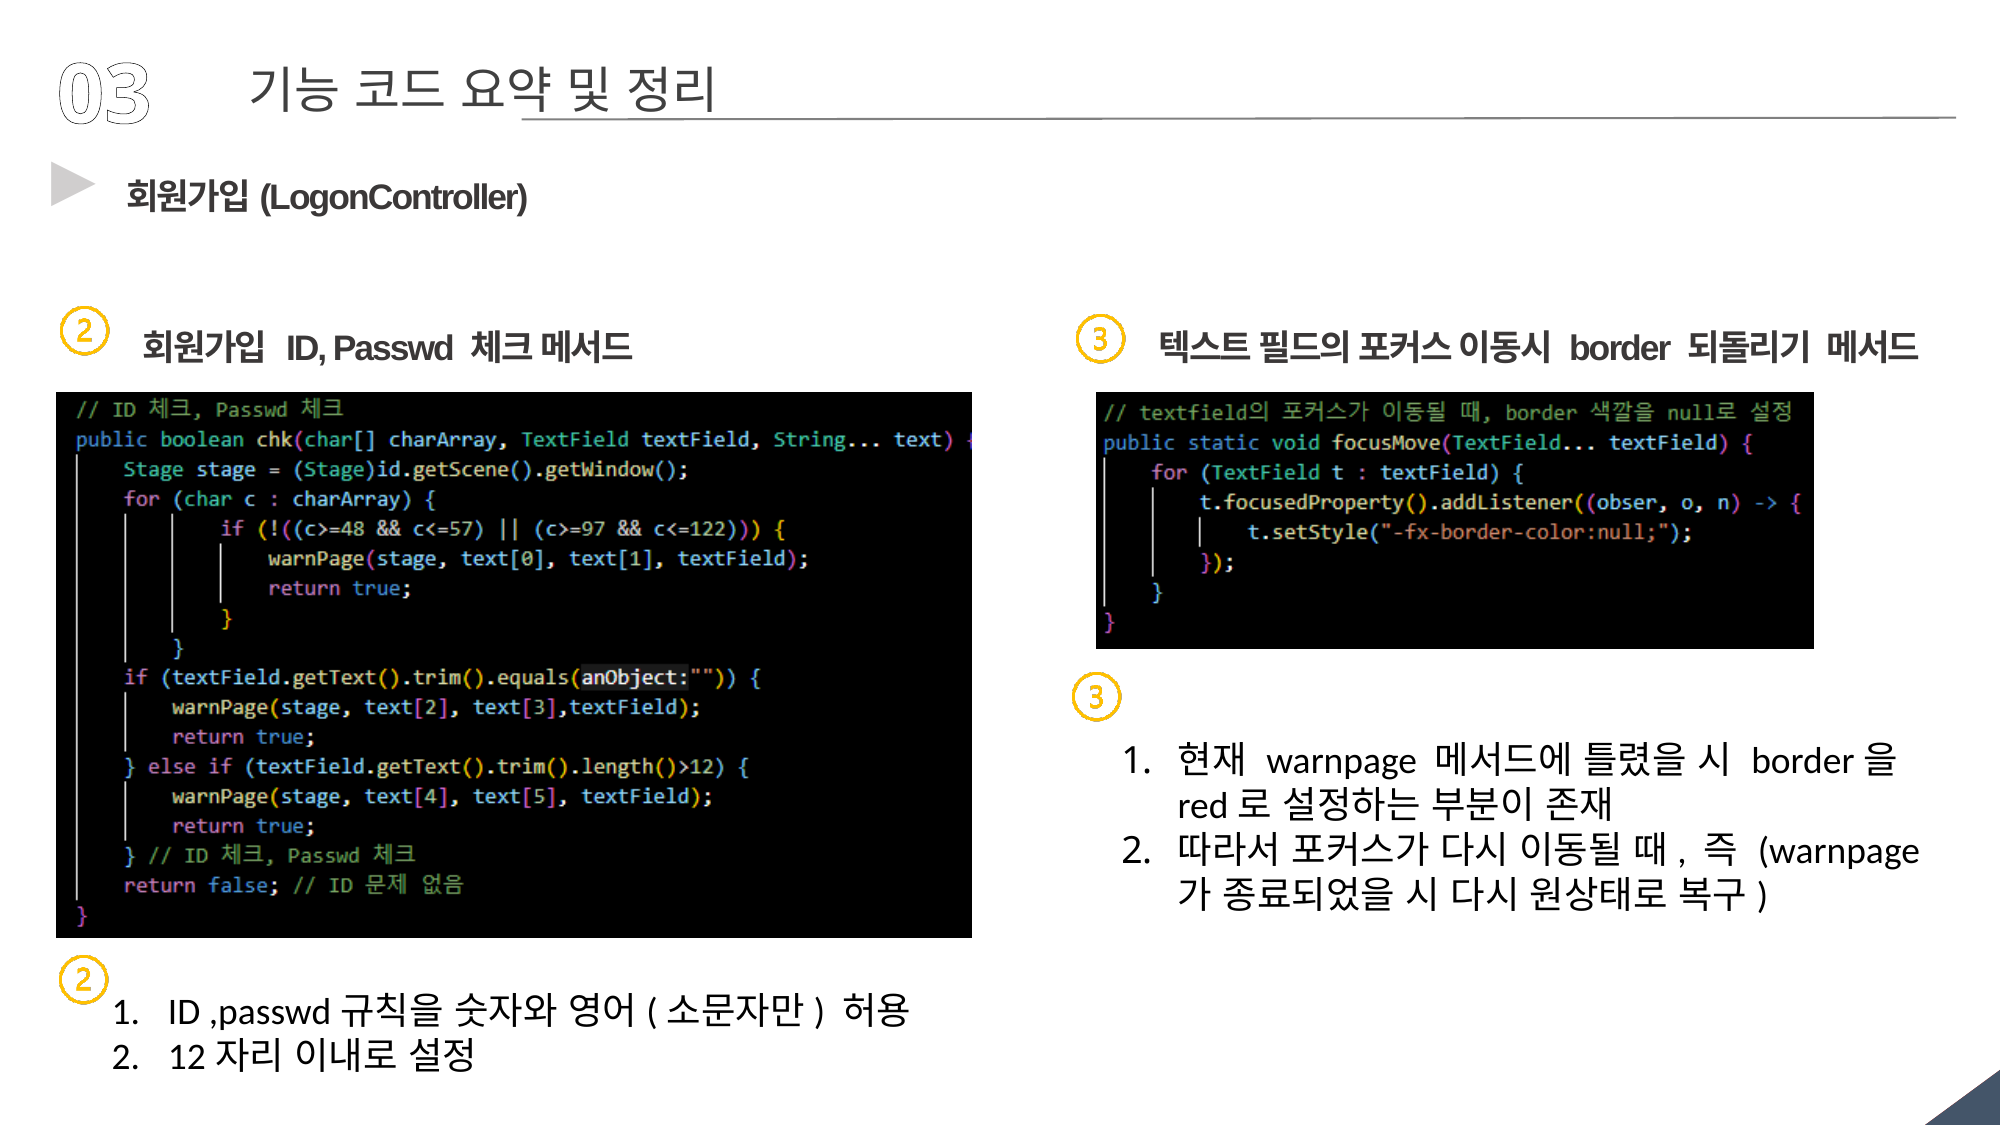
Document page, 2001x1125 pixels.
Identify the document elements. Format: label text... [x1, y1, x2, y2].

picture [1096, 392, 1814, 649]
picture [1070, 308, 1130, 368]
picture [1066, 666, 1126, 726]
text_box ▶ [36, 134, 119, 219]
text_box 기능 코드 요약 및 정리 [233, 51, 734, 127]
text_box ID ,passwd규칙을 숫자와 영어(소문자만) 허용 12자리 이내로 설정 [96, 979, 937, 1084]
text_box 03 [41, 32, 233, 145]
text_box 회원가입(LogonController) [111, 145, 563, 225]
picture [56, 392, 972, 939]
picture [53, 949, 113, 1009]
text_box 현재 warnpage 메서드에 틀렸을 시 border을 red로 설정하는 부분이 존재 따라서 포커스가 다시 이동될 때, 즉 (warnpage가 종료되었을 시 다시 원상태로 복구) [1106, 729, 1947, 924]
text_box 텍스트 필드의 포커스 이동시 border 되돌리기 메서드 [1143, 295, 1985, 375]
picture [54, 300, 114, 360]
text_box 회원가입 ID, Passwd 체크 메서드 [127, 295, 901, 375]
